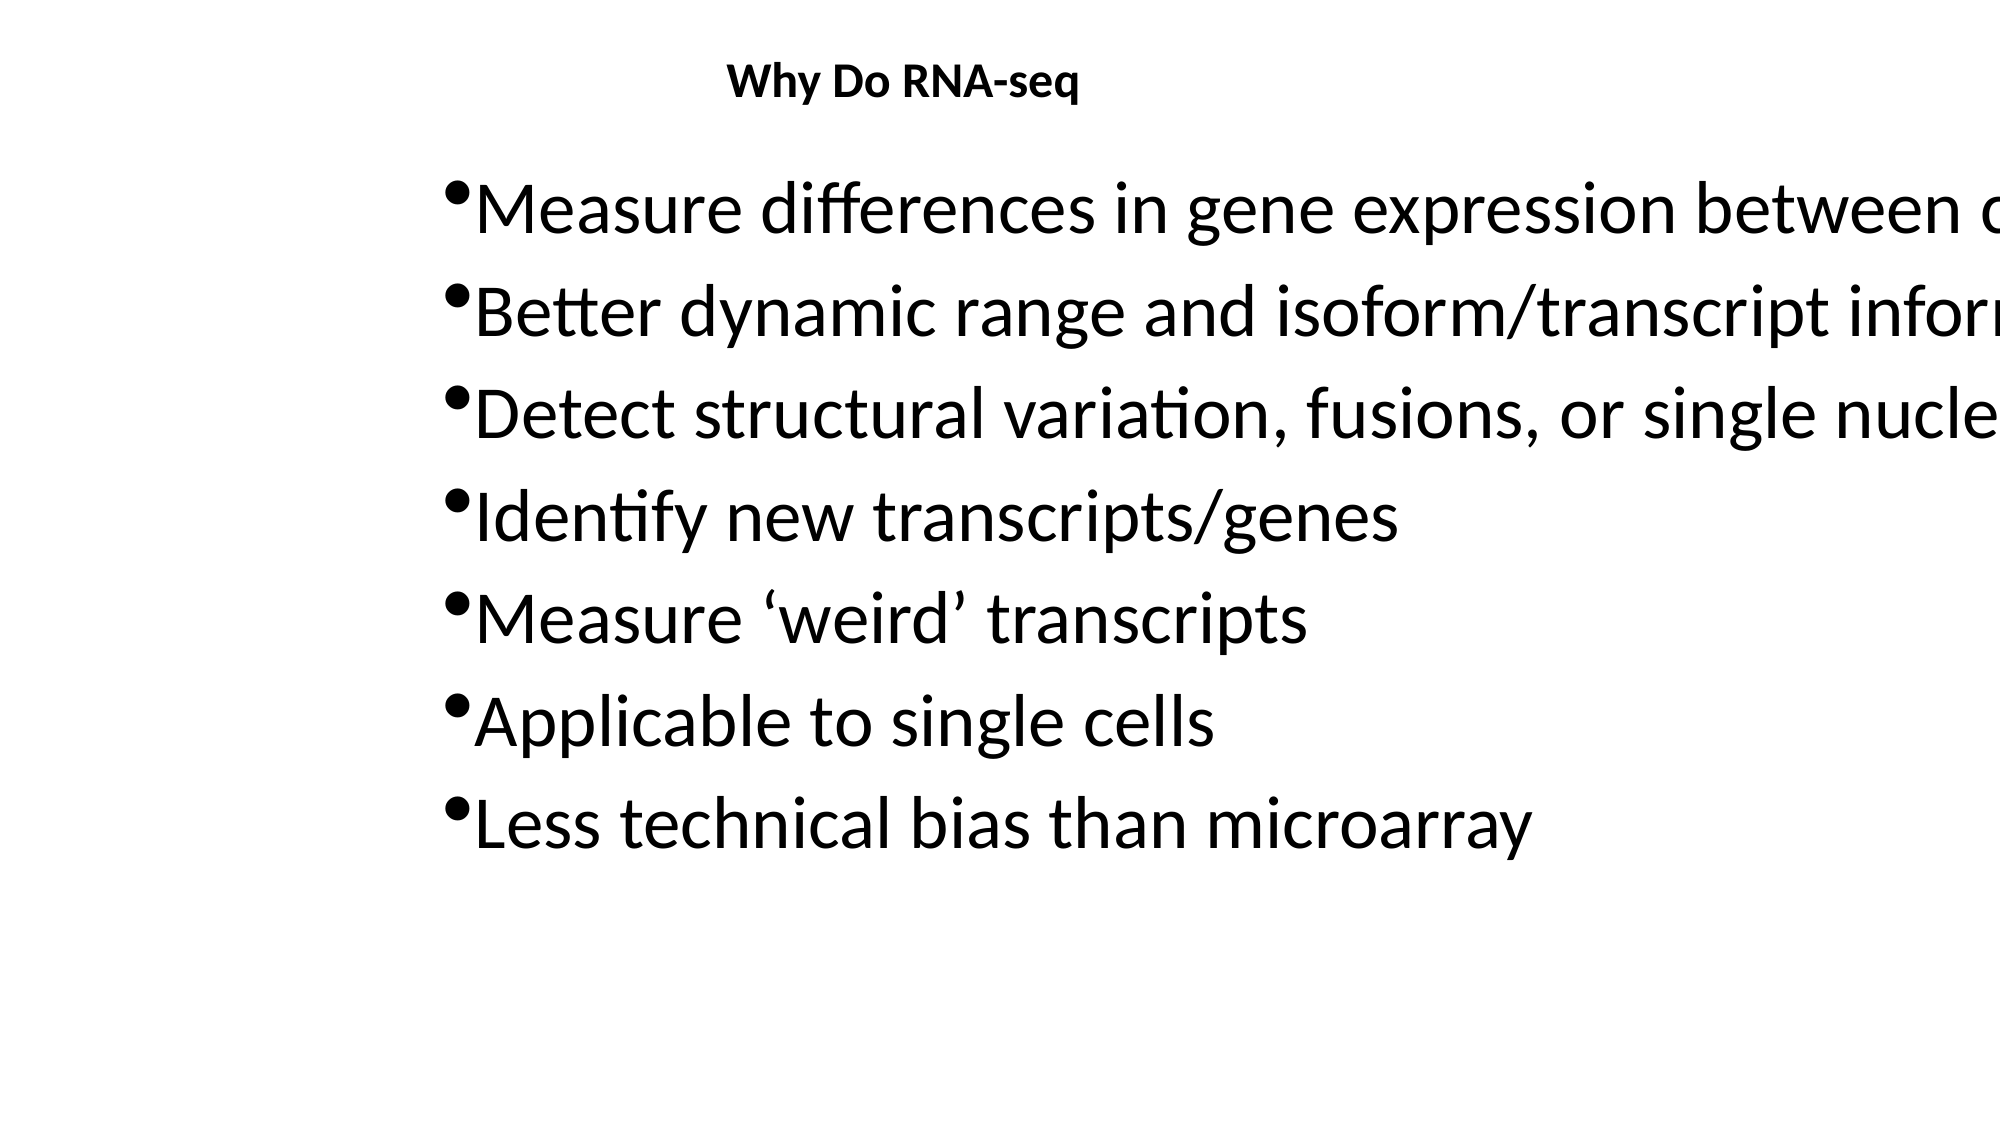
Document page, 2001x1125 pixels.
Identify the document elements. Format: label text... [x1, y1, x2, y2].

text_box Measure differences in gene expression between conditions Better dynamic range and isoform/transcript information than microarrays Detect structural variation, fusions, or single nucleotide variants Identify new transcripts/genes Measure ‘weird’ transcripts Applicable to single cells Less technical bias than microarray [438, 154, 2000, 869]
text_box Why Do RNA-seq [722, 43, 1085, 112]
